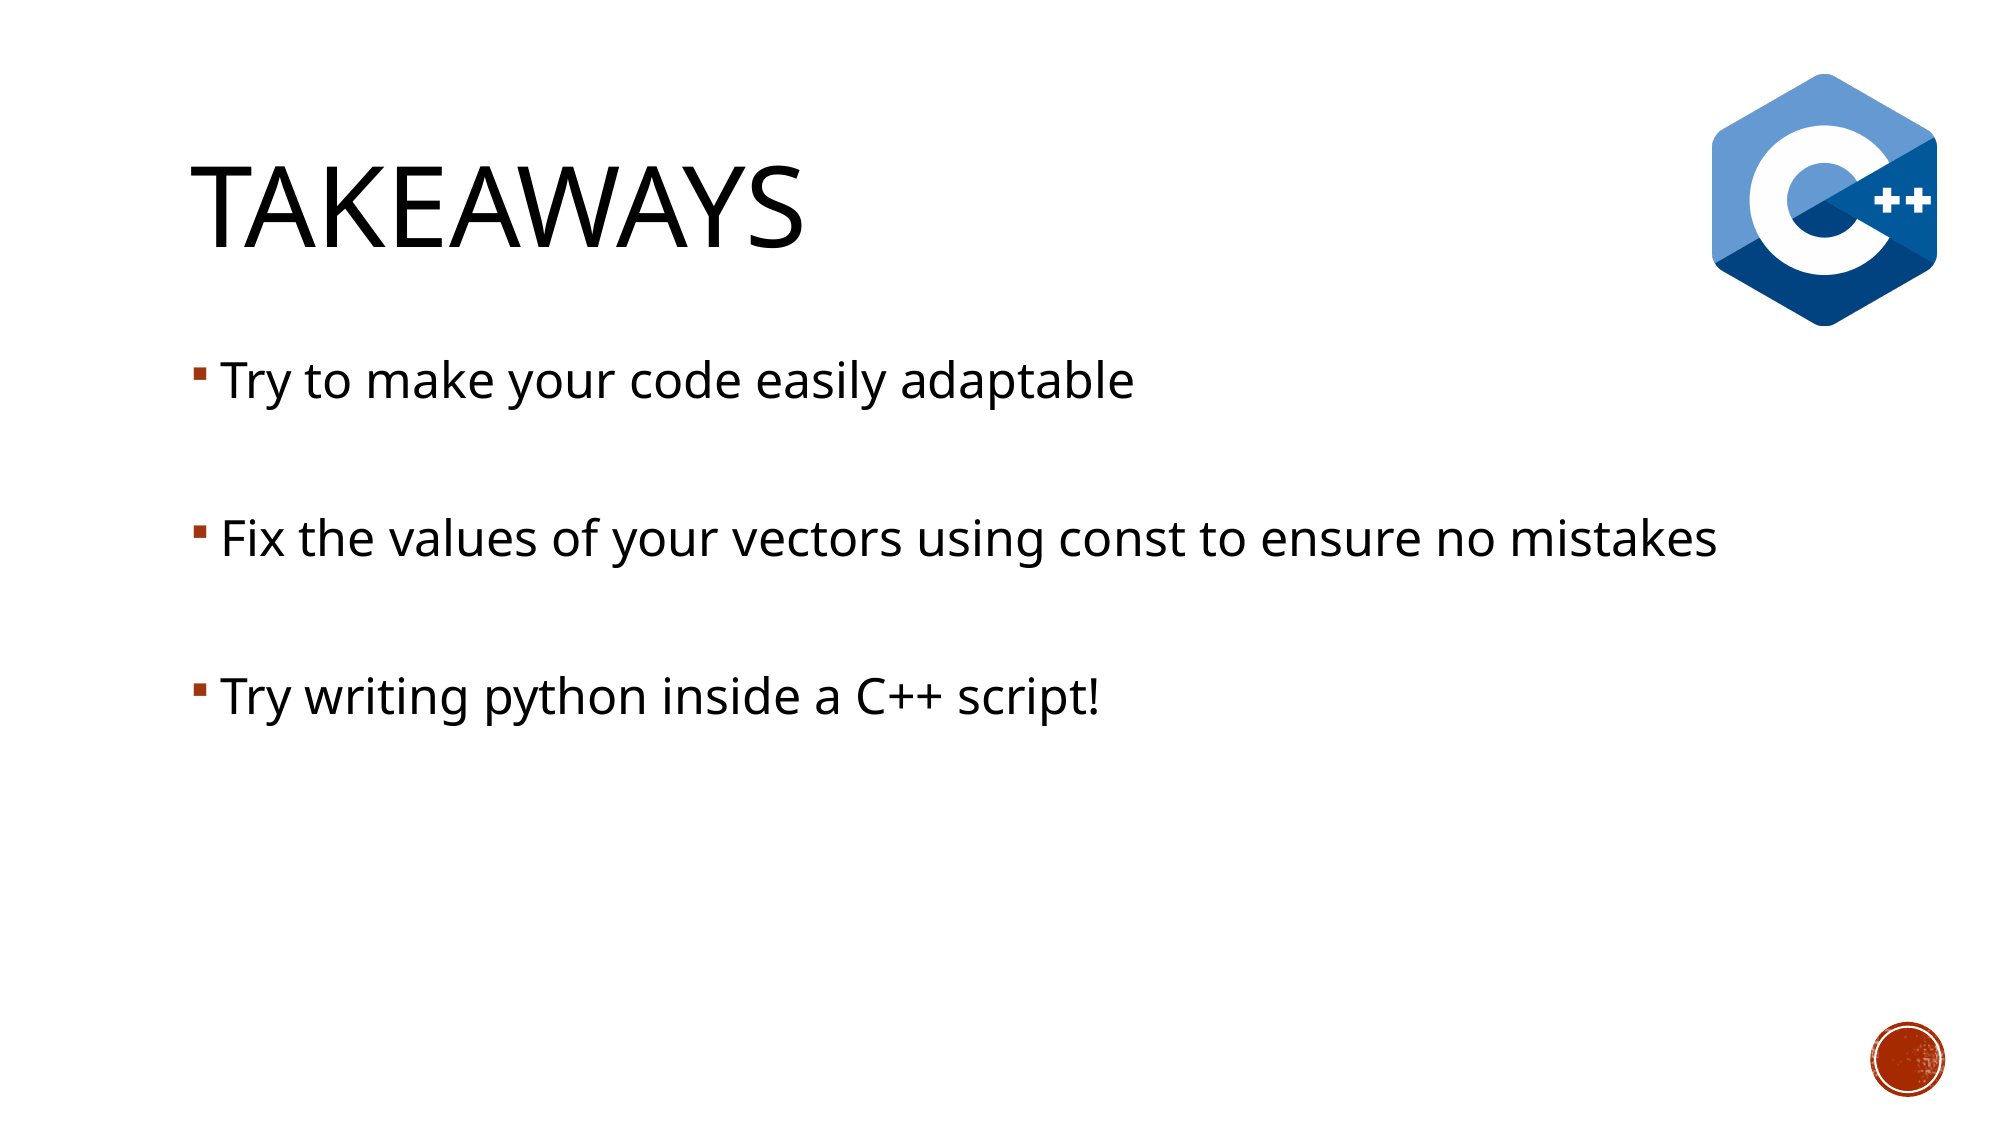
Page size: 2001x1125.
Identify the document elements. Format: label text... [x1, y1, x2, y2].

title Takeaways [175, 79, 1826, 344]
list Try to make your code easily adaptable Fix the values of your vectors using const to ensure no mistakes Try writing python inside a C++ script! [175, 348, 1826, 1013]
picture [1712, 74, 1937, 326]
